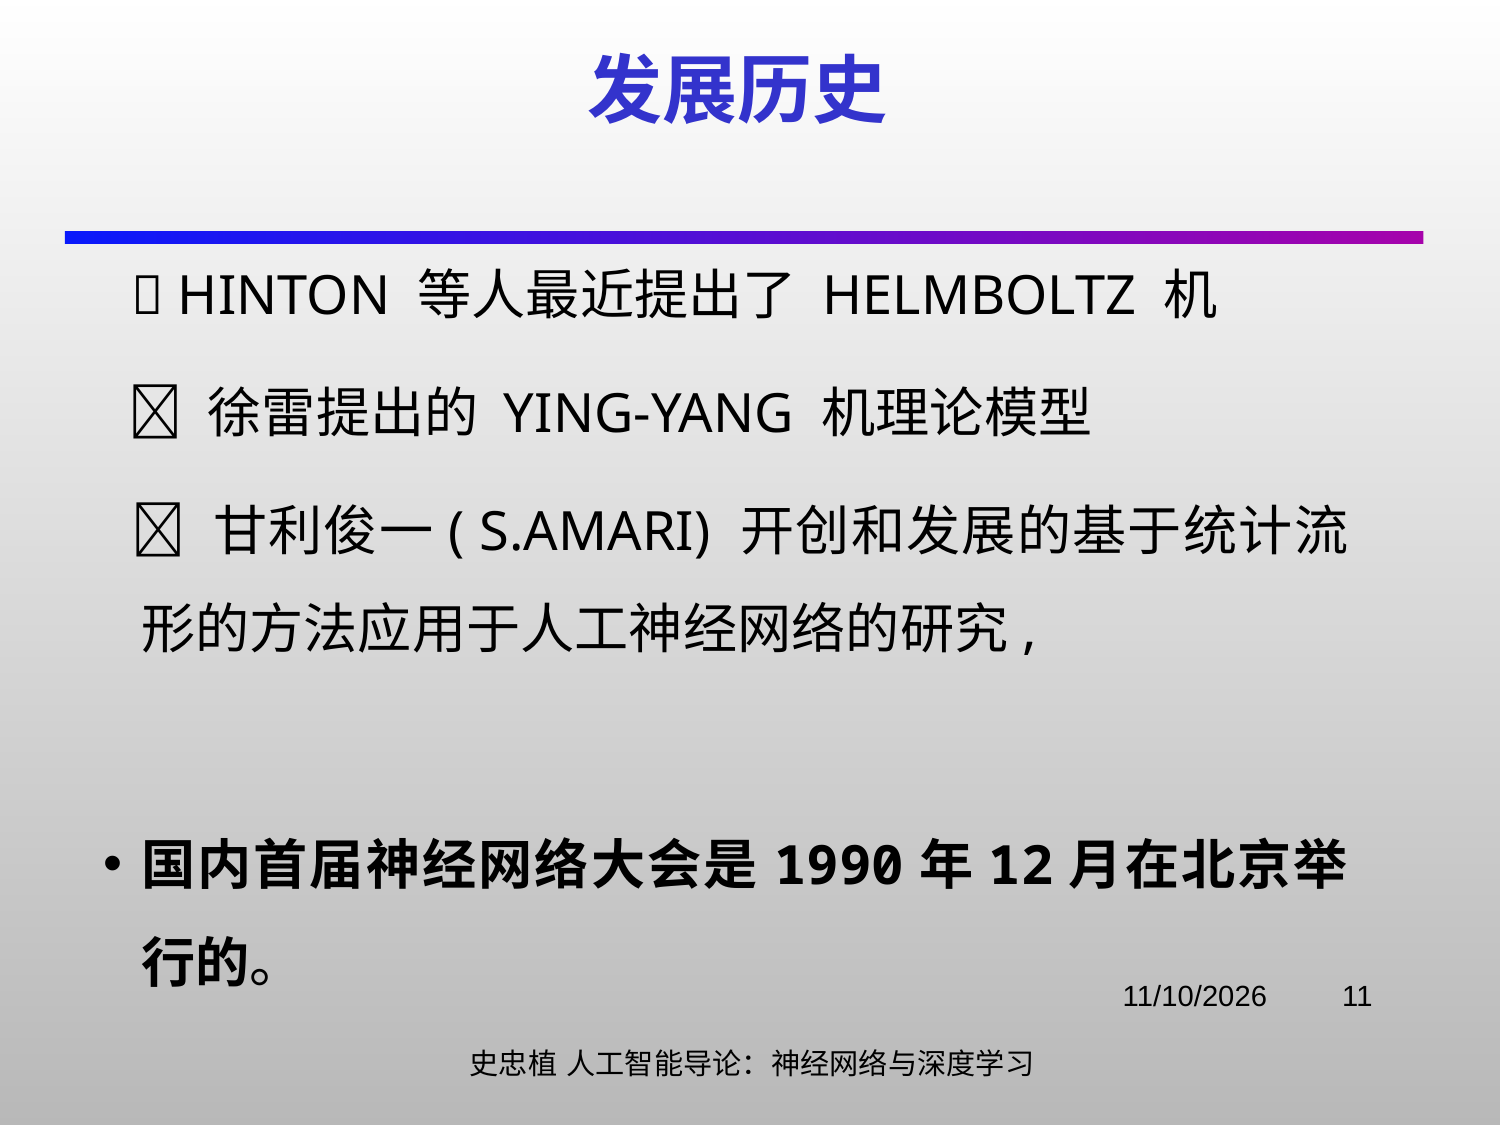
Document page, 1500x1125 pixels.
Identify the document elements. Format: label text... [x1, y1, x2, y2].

title 发展历史 [99, 0, 1375, 188]
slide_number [944, 965, 1283, 1025]
list  Hinton 等人最近提出了 Helmboltz 机  徐雷提出的 Ying-Yang 机理论模型  甘利俊一( S.Amari) 开创和发展的基于统计流形的方法应用于人工神经网络的研究, 国内首届神经网络大会是1990年12月在北京举行的。 [88, 220, 1364, 895]
slide_number 11 [1293, 965, 1388, 1025]
footer 史忠植 人工智能导论：神经网络与深度学习 [454, 1025, 1057, 1100]
